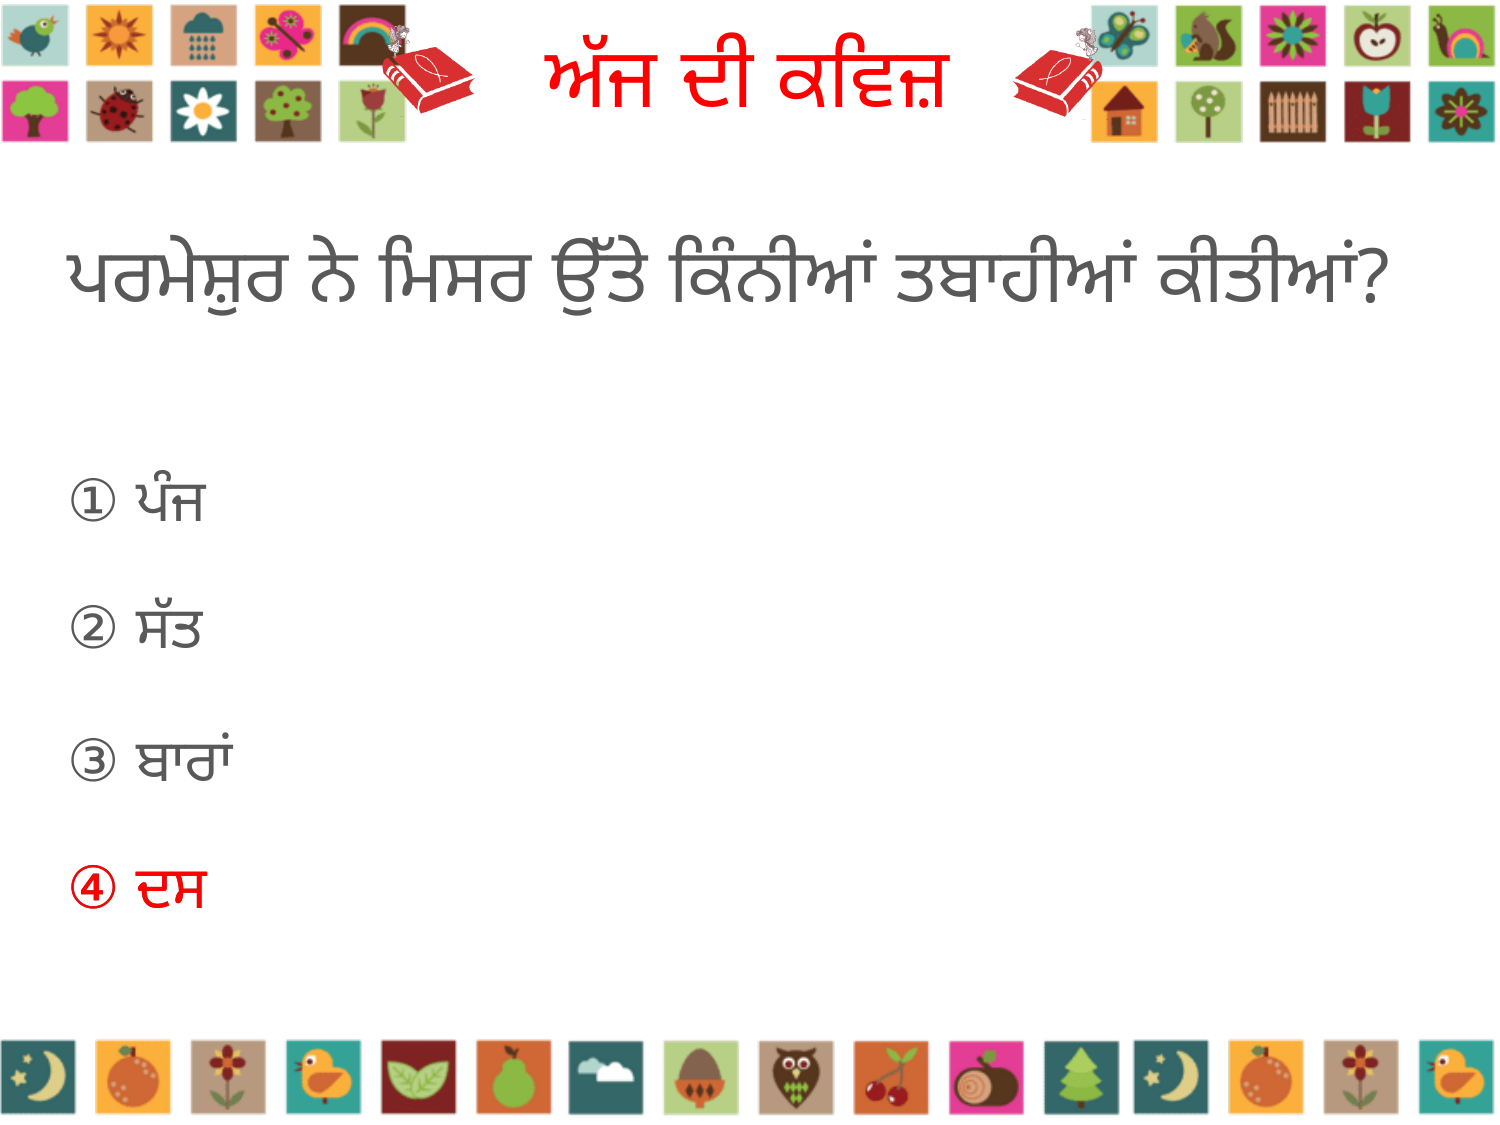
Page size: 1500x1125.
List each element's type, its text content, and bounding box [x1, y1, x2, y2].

text_box ④ ਦਸ [53, 842, 1483, 928]
picture [981, 3, 1500, 150]
text_box ① ਪੰਜ [53, 456, 1436, 541]
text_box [0, 1028, 1500, 1118]
text_box ② ਸੱਤ [53, 582, 1436, 668]
text_box ਪਰਮੇਸ਼ੁਰ ਨੇ ਮਿਸਰ ਉੱਤੇ ਕਿੰਨੀਆਂ ਤਬਾਹੀਆਂ ਕੀਤੀਆਂ? [53, 219, 1436, 325]
picture [0, 3, 507, 150]
text_box ③ ਬਾਰਾਂ [53, 716, 1483, 801]
text_box ਅੱਜ ਦੀ ਕਵਿਜ਼ [425, 16, 1078, 131]
